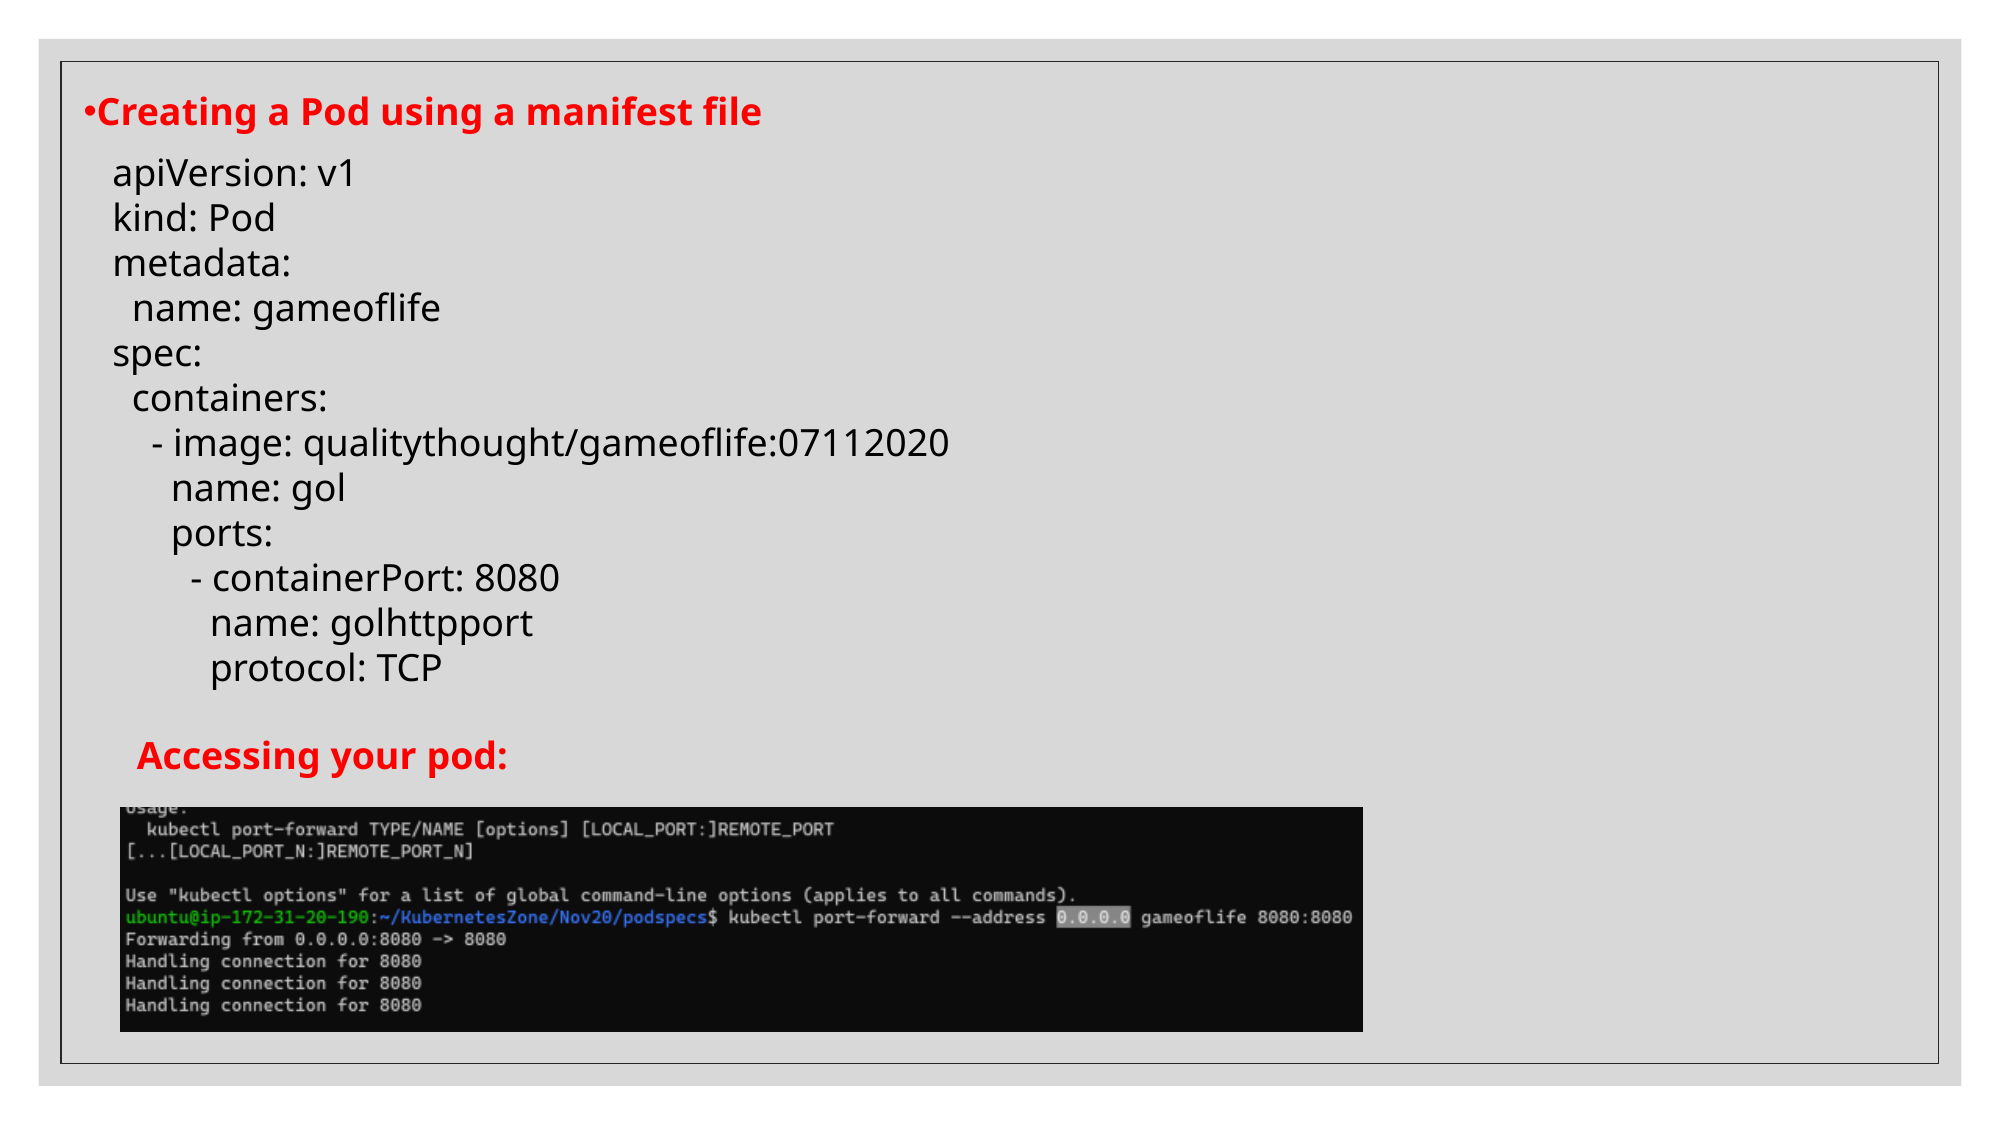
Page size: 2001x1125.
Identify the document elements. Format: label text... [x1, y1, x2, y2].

text_box apiVersion: v1 kind: Pod metadata: name: gameoflife spec: containers: - image: qualitythought/gameoflife:07112020 name: gol ports: - containerPort: 8080 name: golhttpport protocol: TCP [97, 141, 1500, 697]
text_box Creating a Pod using a manifest file [68, 80, 779, 141]
text_box Accessing your pod: [122, 724, 524, 785]
picture [120, 807, 1363, 1032]
